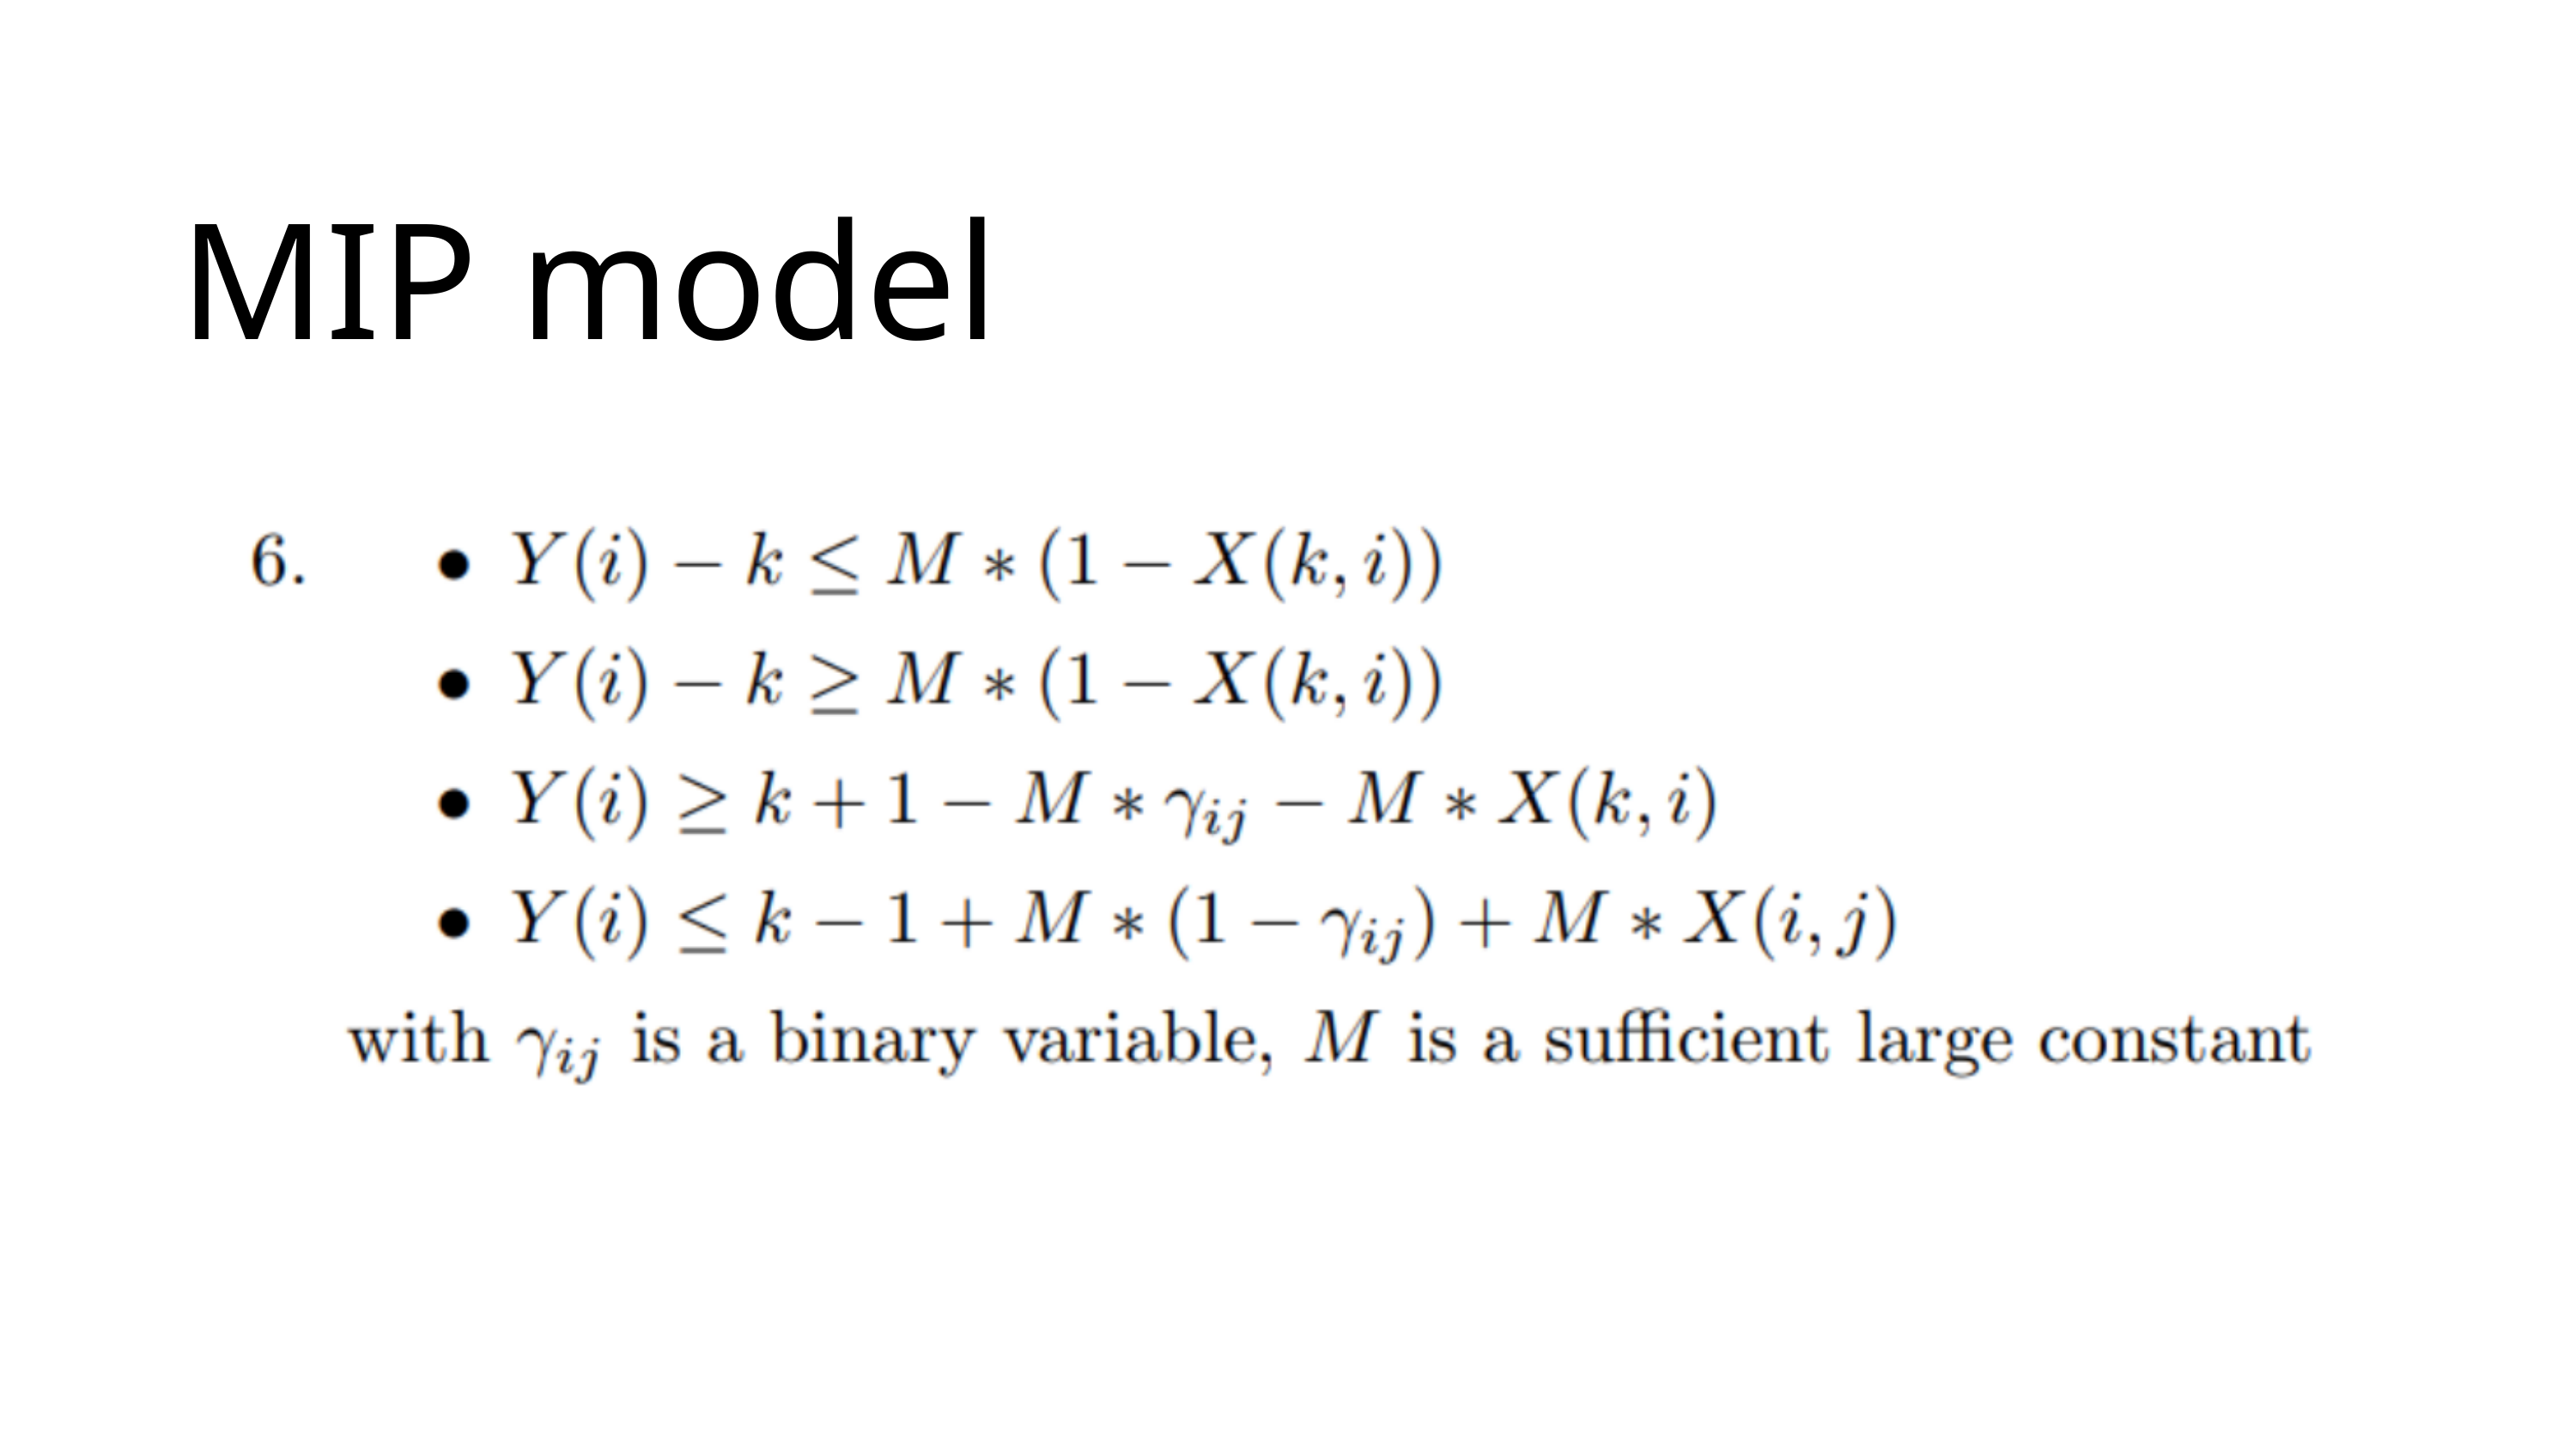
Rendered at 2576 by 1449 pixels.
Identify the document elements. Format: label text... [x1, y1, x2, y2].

text_box MIP model [167, 165, 1256, 385]
picture [167, 485, 2512, 1137]
